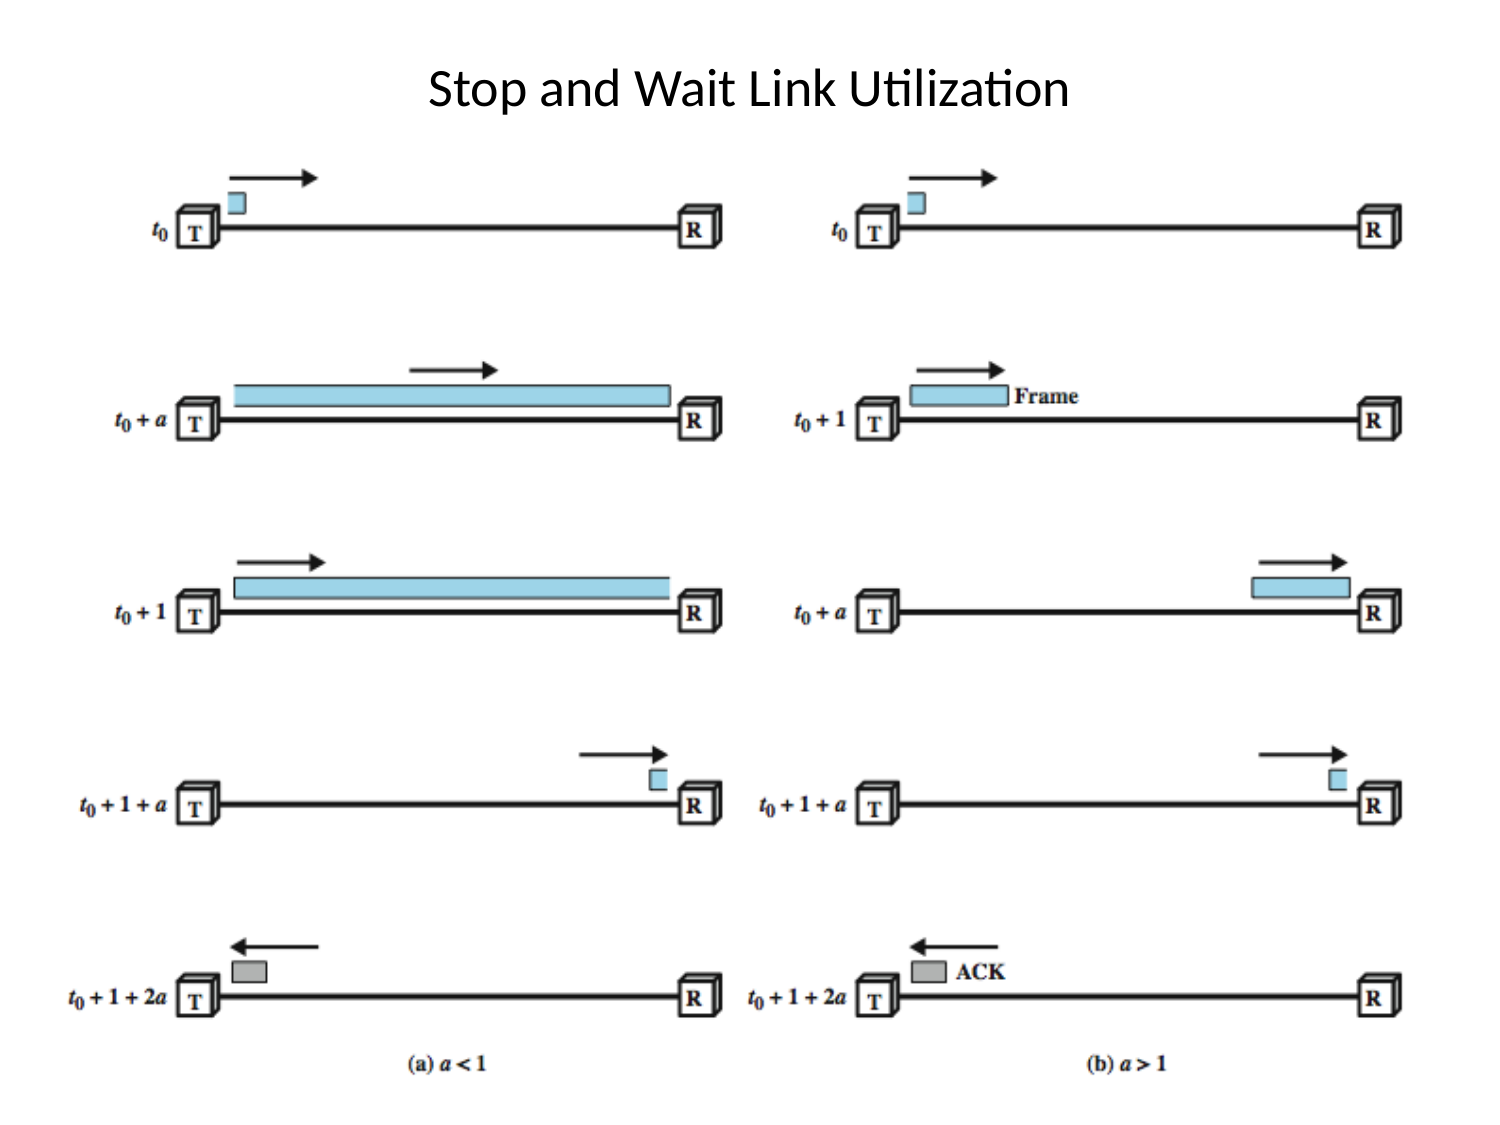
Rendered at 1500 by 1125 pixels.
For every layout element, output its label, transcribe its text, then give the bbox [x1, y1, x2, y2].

title Stop and Wait Link Utilization [75, 45, 1425, 125]
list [49, 149, 1438, 1101]
